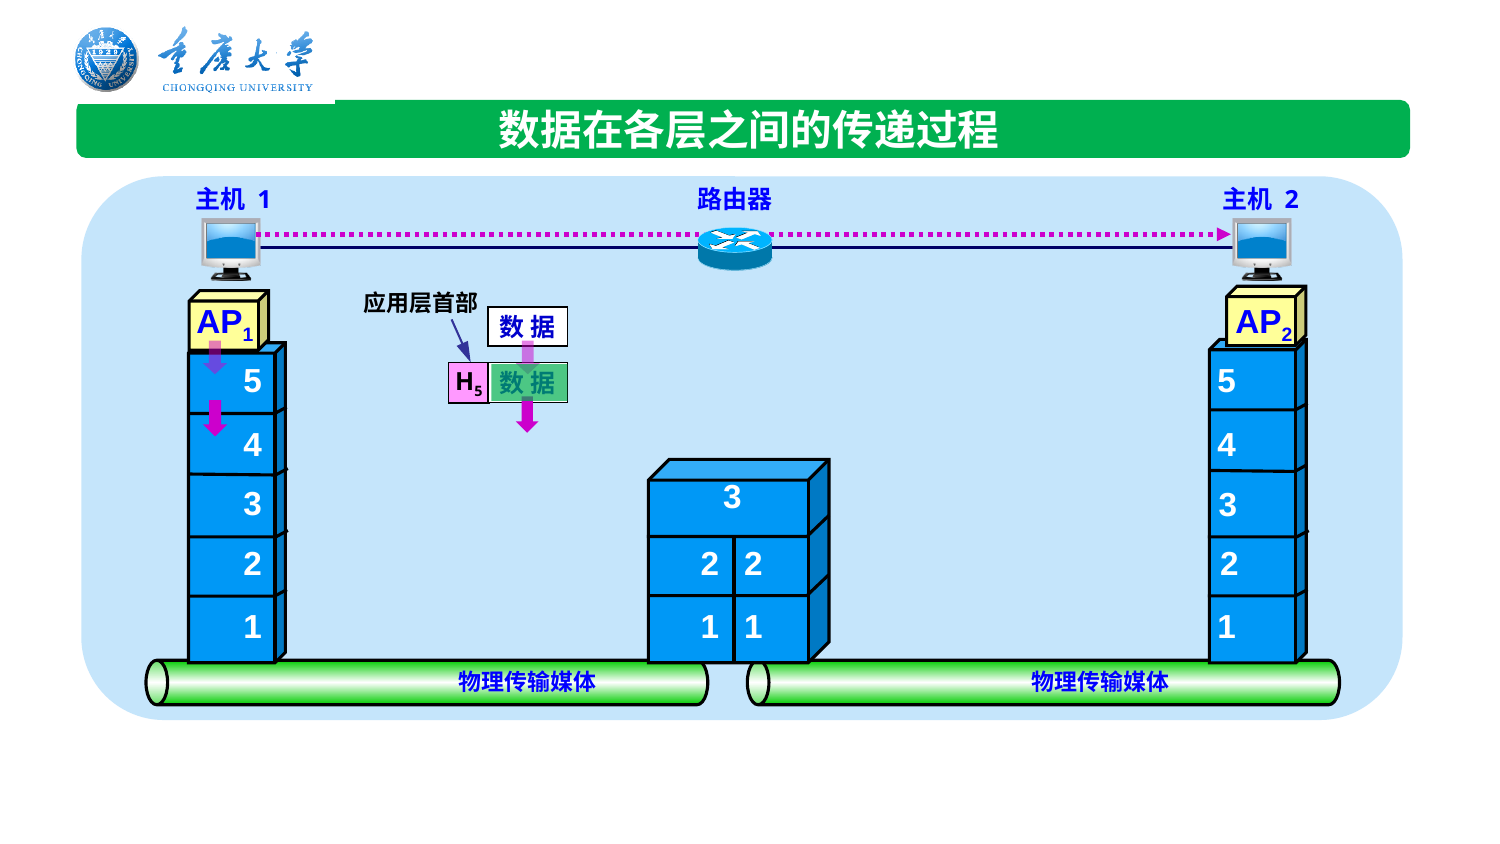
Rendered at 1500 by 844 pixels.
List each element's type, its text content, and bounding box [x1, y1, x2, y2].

text_box 主机 2 [1208, 176, 1314, 221]
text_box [347, 281, 495, 338]
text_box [202, 396, 539, 437]
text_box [646, 459, 830, 663]
text_box 物理传输媒体 [443, 660, 612, 703]
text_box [347, 383, 495, 394]
text_box 路由器 [682, 176, 788, 221]
picture [712, 241, 732, 251]
picture [697, 259, 773, 271]
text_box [180, 290, 289, 663]
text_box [1201, 285, 1309, 663]
text_box 主机 1 [180, 176, 287, 221]
picture [737, 242, 759, 250]
text_box [79, 174, 1405, 723]
text_box [193, 221, 1226, 290]
picture [697, 226, 773, 242]
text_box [202, 340, 540, 375]
text_box [499, 362, 569, 403]
picture [738, 232, 758, 239]
picture [196, 214, 265, 283]
picture [56, 7, 335, 104]
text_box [748, 670, 767, 674]
text_box 数 据 [499, 306, 568, 346]
list 数据在各层之间的传递过程 [204, 99, 1293, 158]
text_box [145, 660, 708, 705]
text_box [747, 660, 1340, 705]
picture [713, 232, 734, 238]
picture [1227, 214, 1296, 283]
text_box 物理传输媒体 [1016, 660, 1185, 703]
